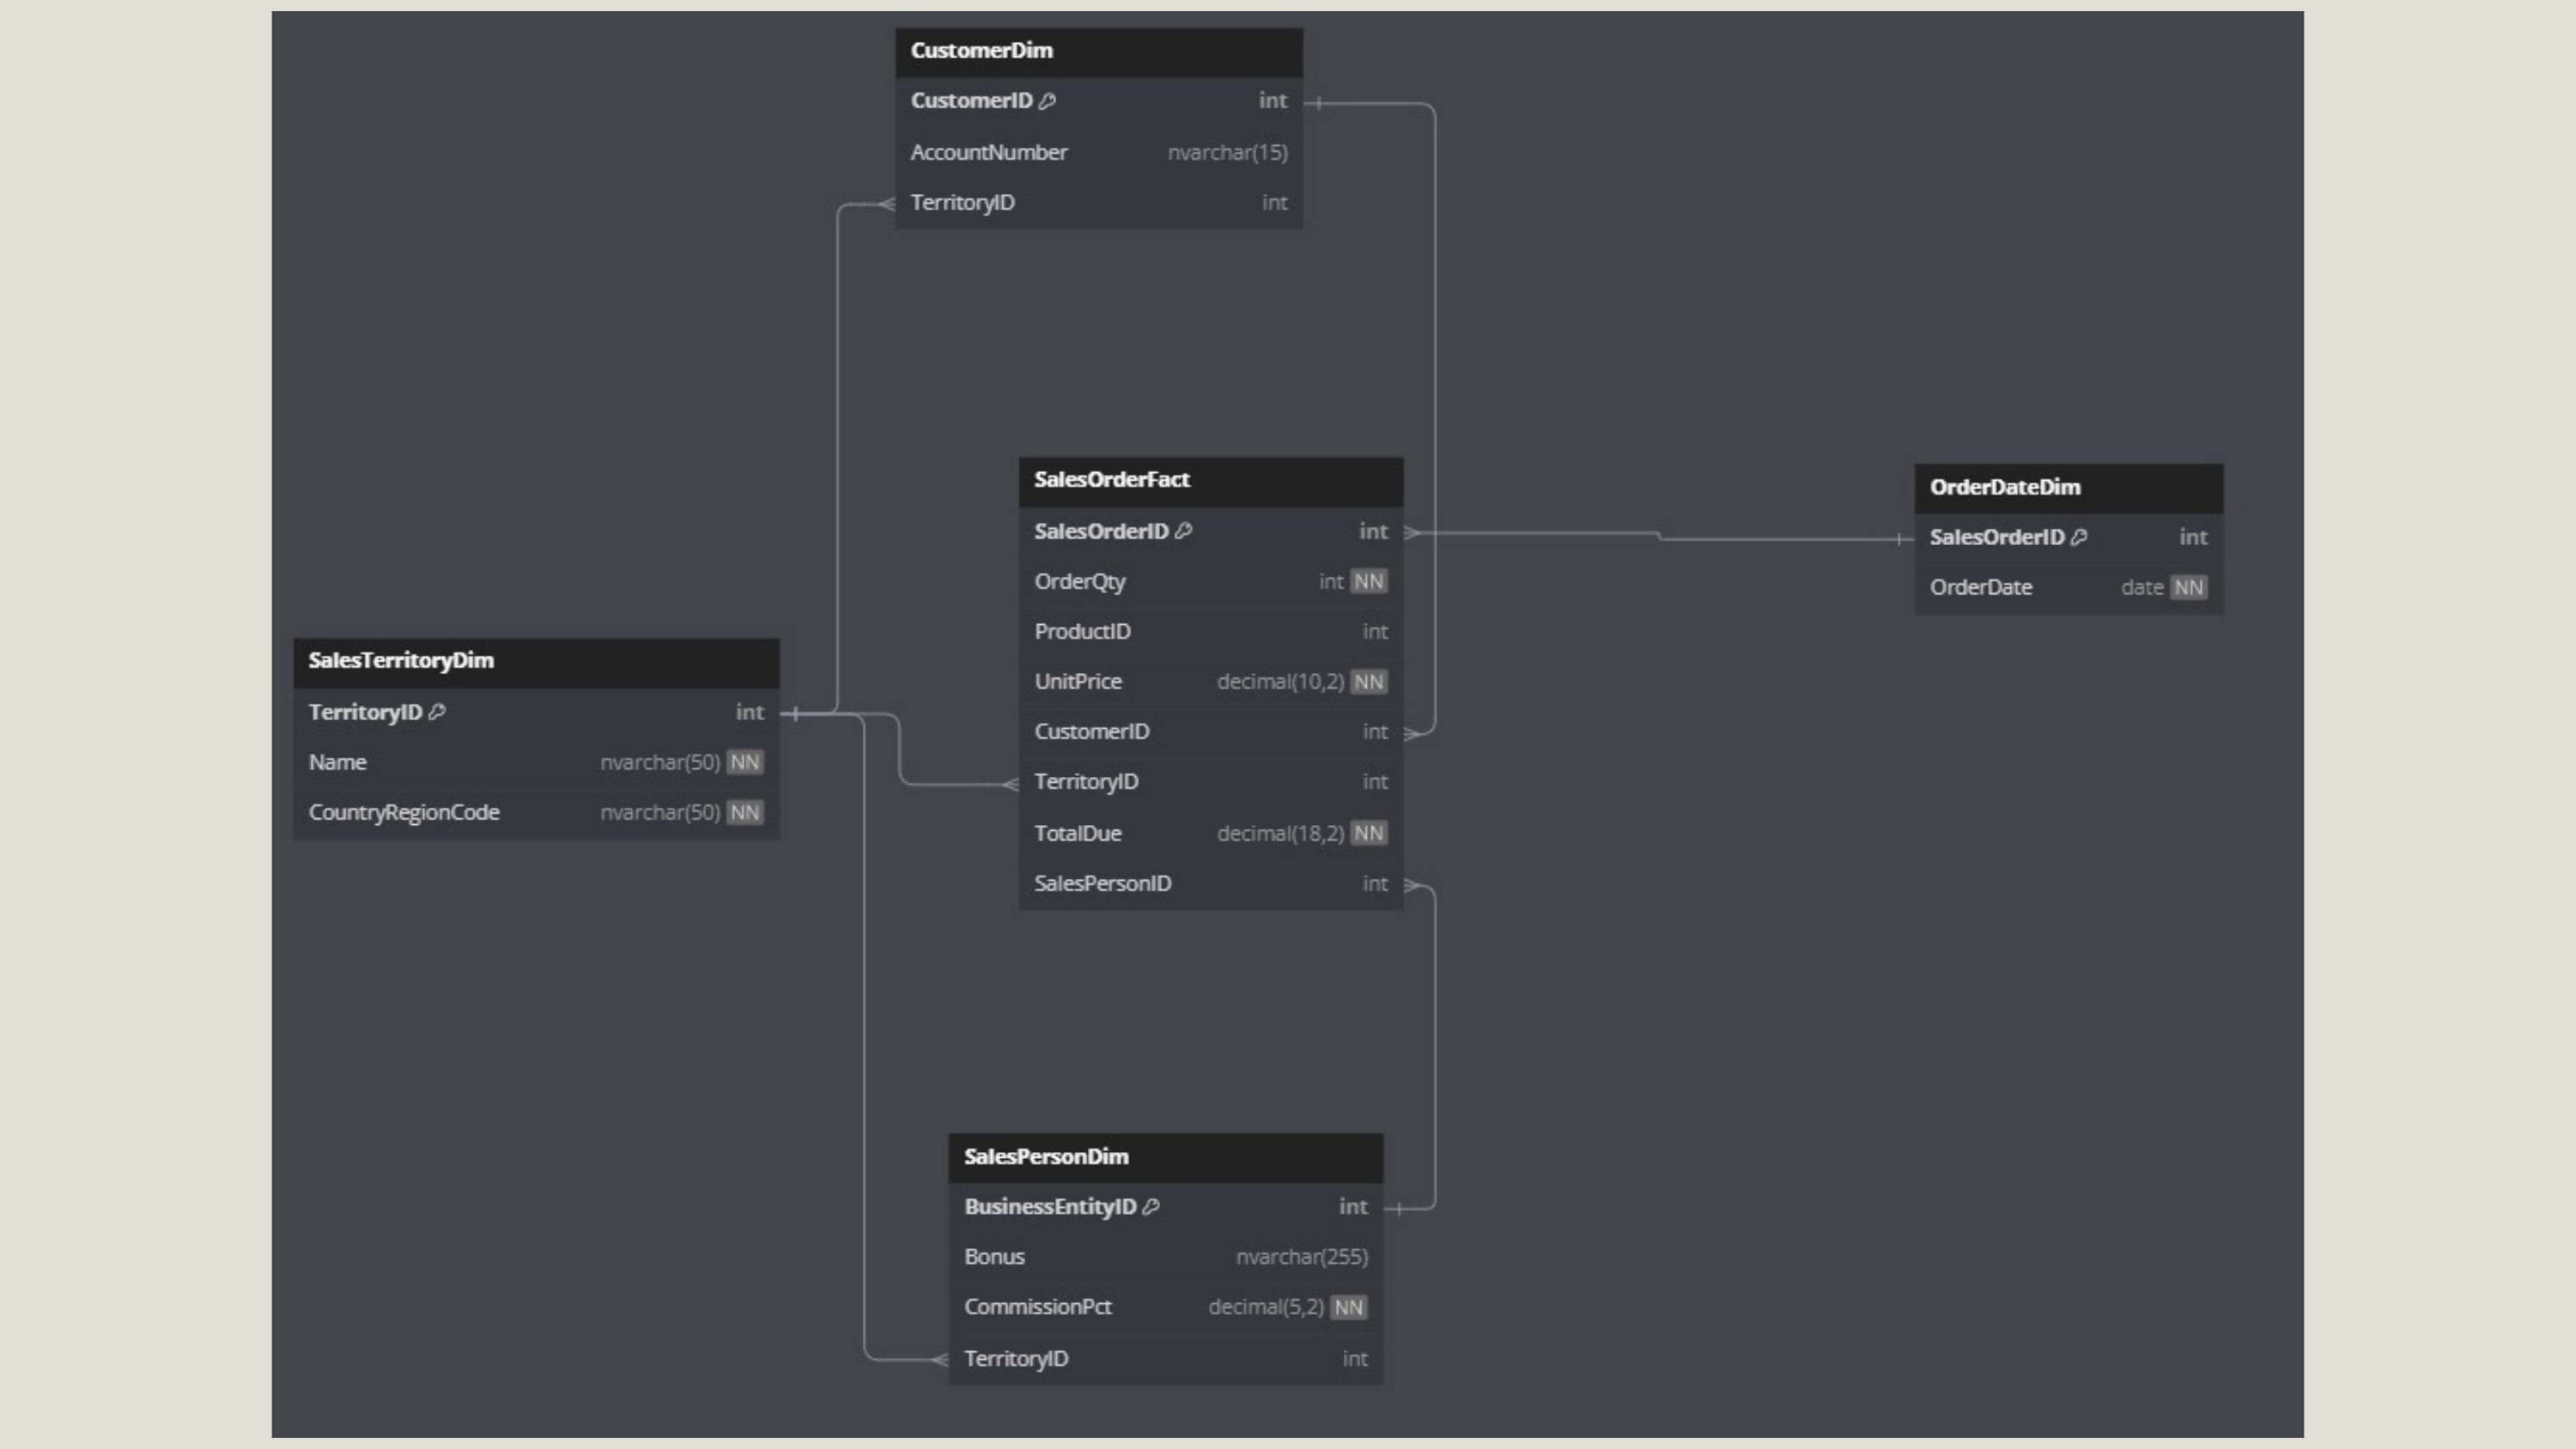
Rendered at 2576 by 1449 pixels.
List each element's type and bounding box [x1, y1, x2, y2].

text_box [271, 11, 2305, 1438]
